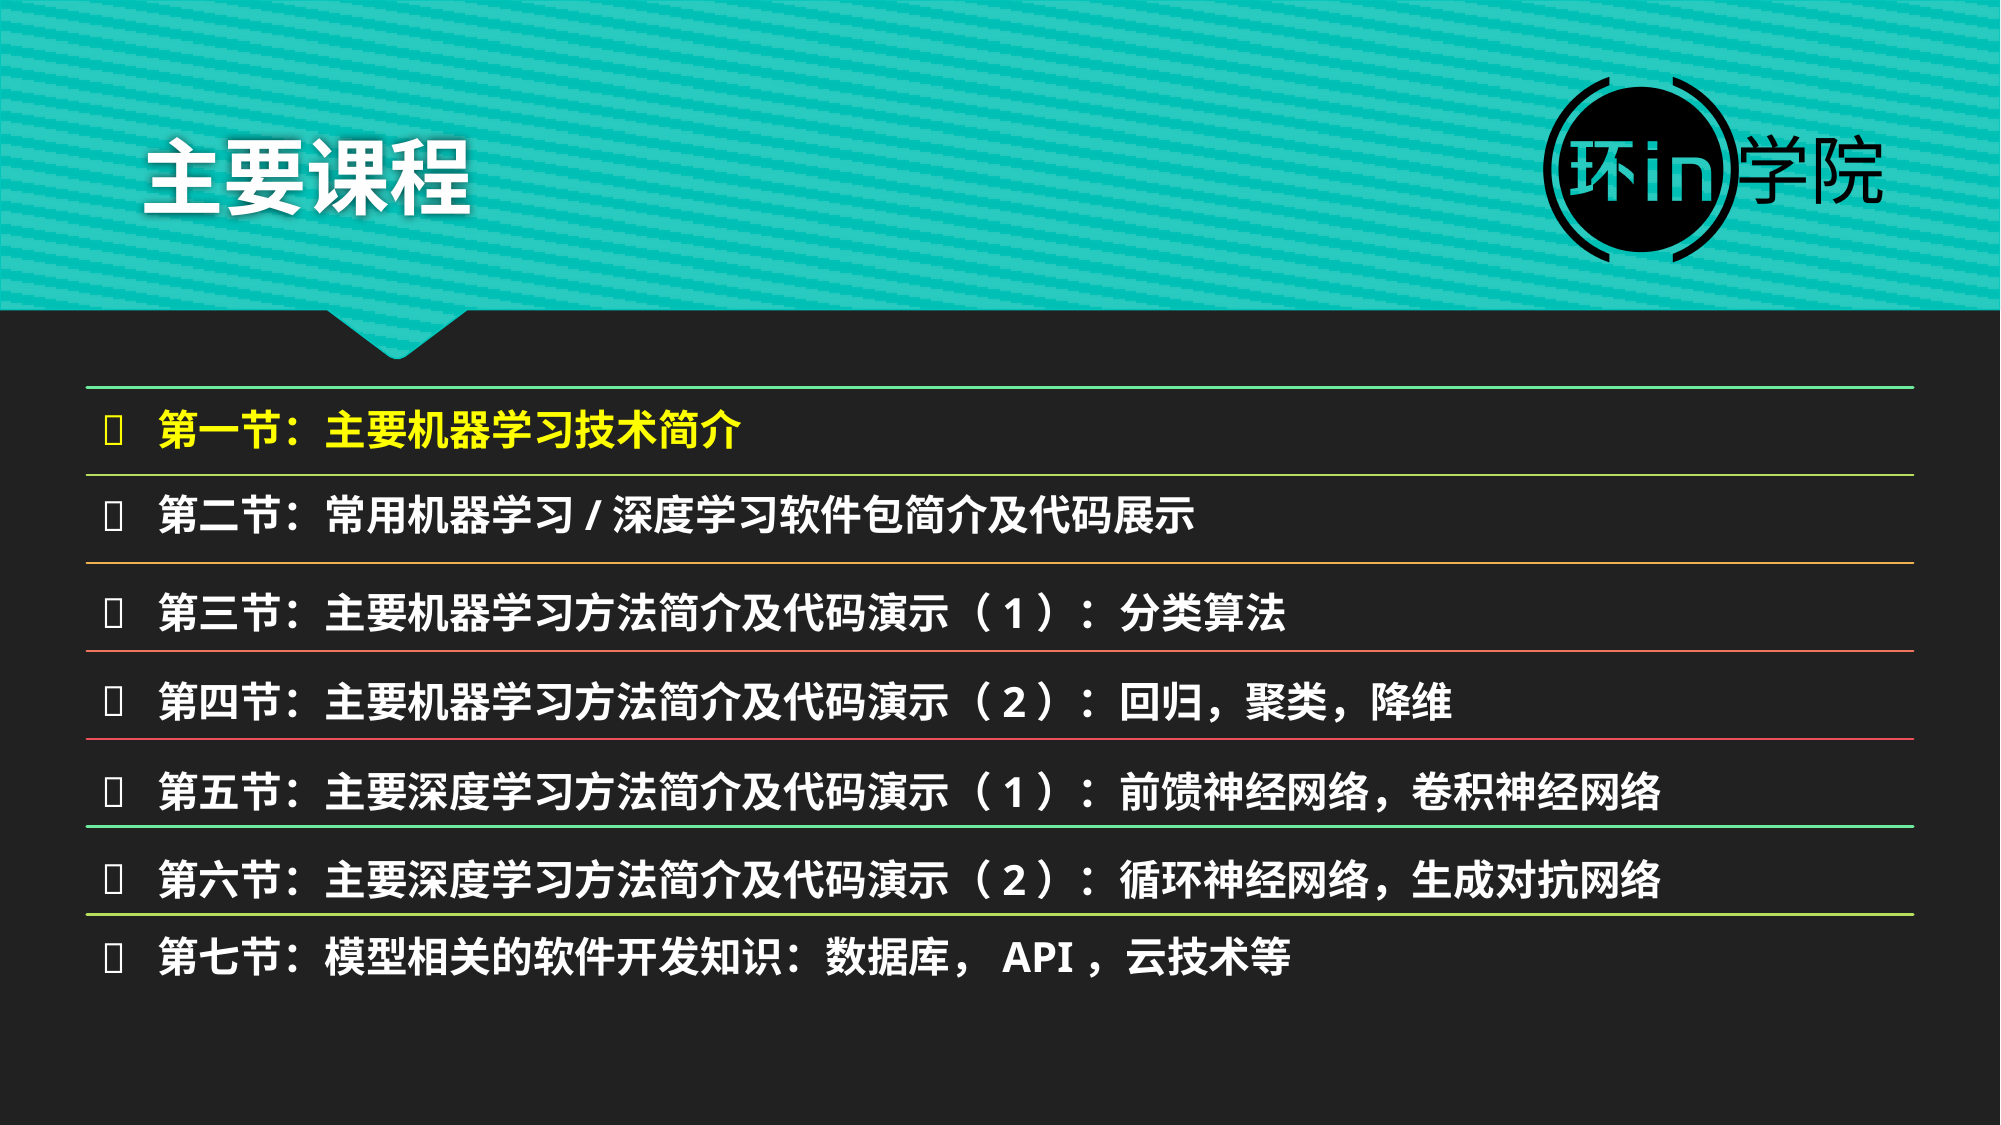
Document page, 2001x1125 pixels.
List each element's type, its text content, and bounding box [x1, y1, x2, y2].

picture [1, 0, 1999, 357]
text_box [86, 386, 1914, 998]
title 主要课程 [132, 73, 1868, 233]
